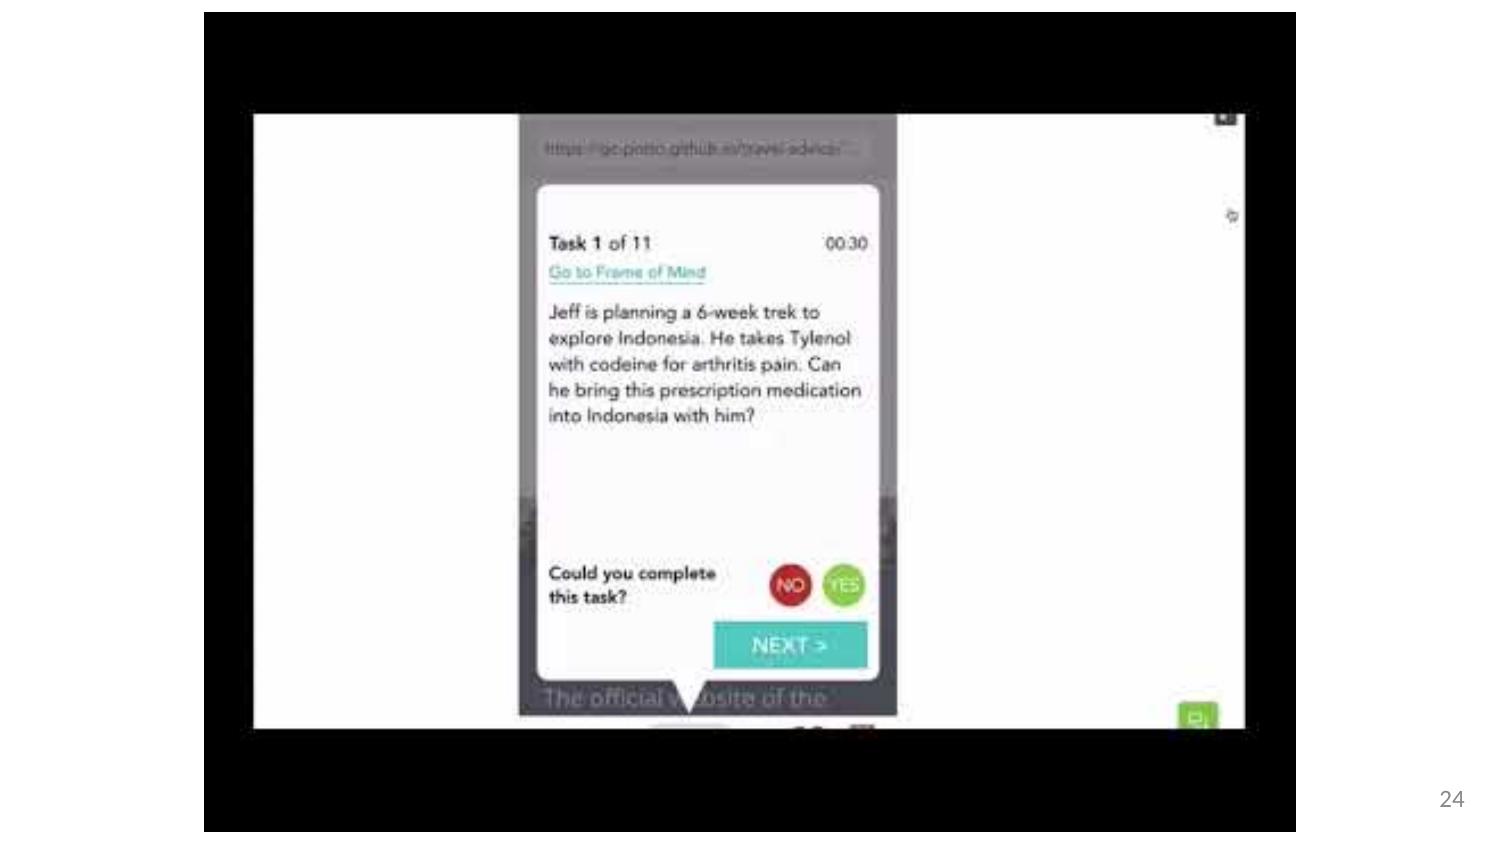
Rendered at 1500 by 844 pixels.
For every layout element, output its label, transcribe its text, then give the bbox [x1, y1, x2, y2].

picture [203, 12, 1296, 832]
slide_number ‹#› [1389, 764, 1480, 830]
